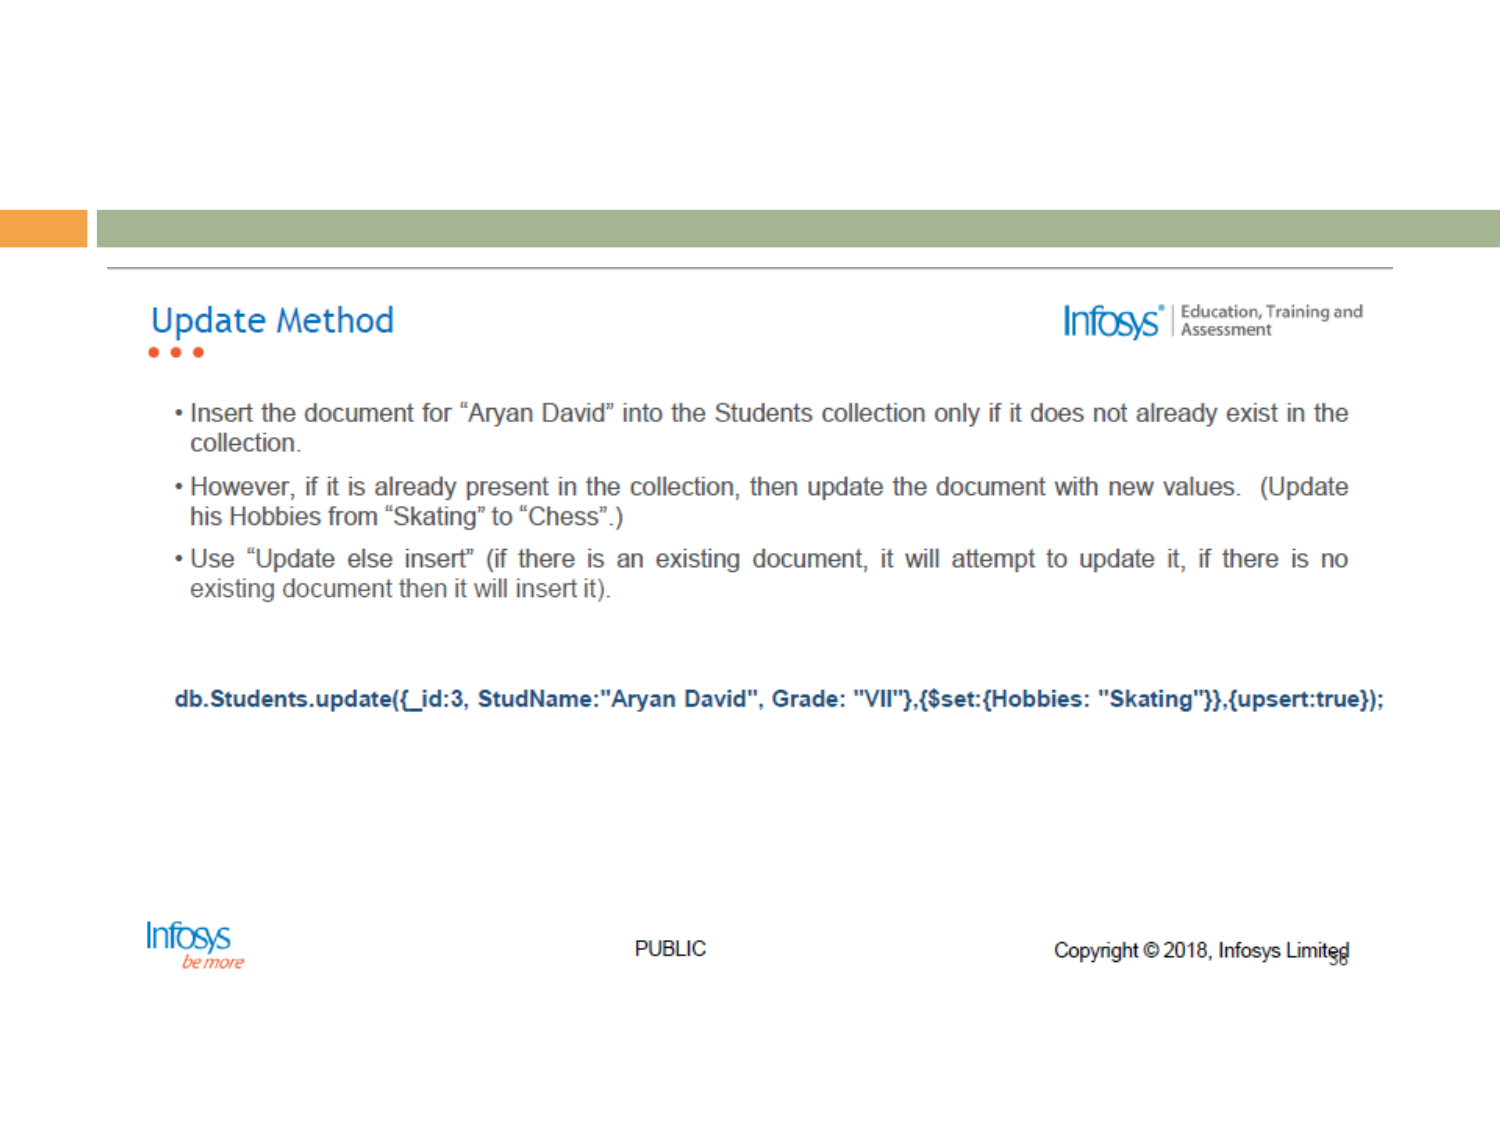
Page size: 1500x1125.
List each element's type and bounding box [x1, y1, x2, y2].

picture [106, 267, 1394, 997]
